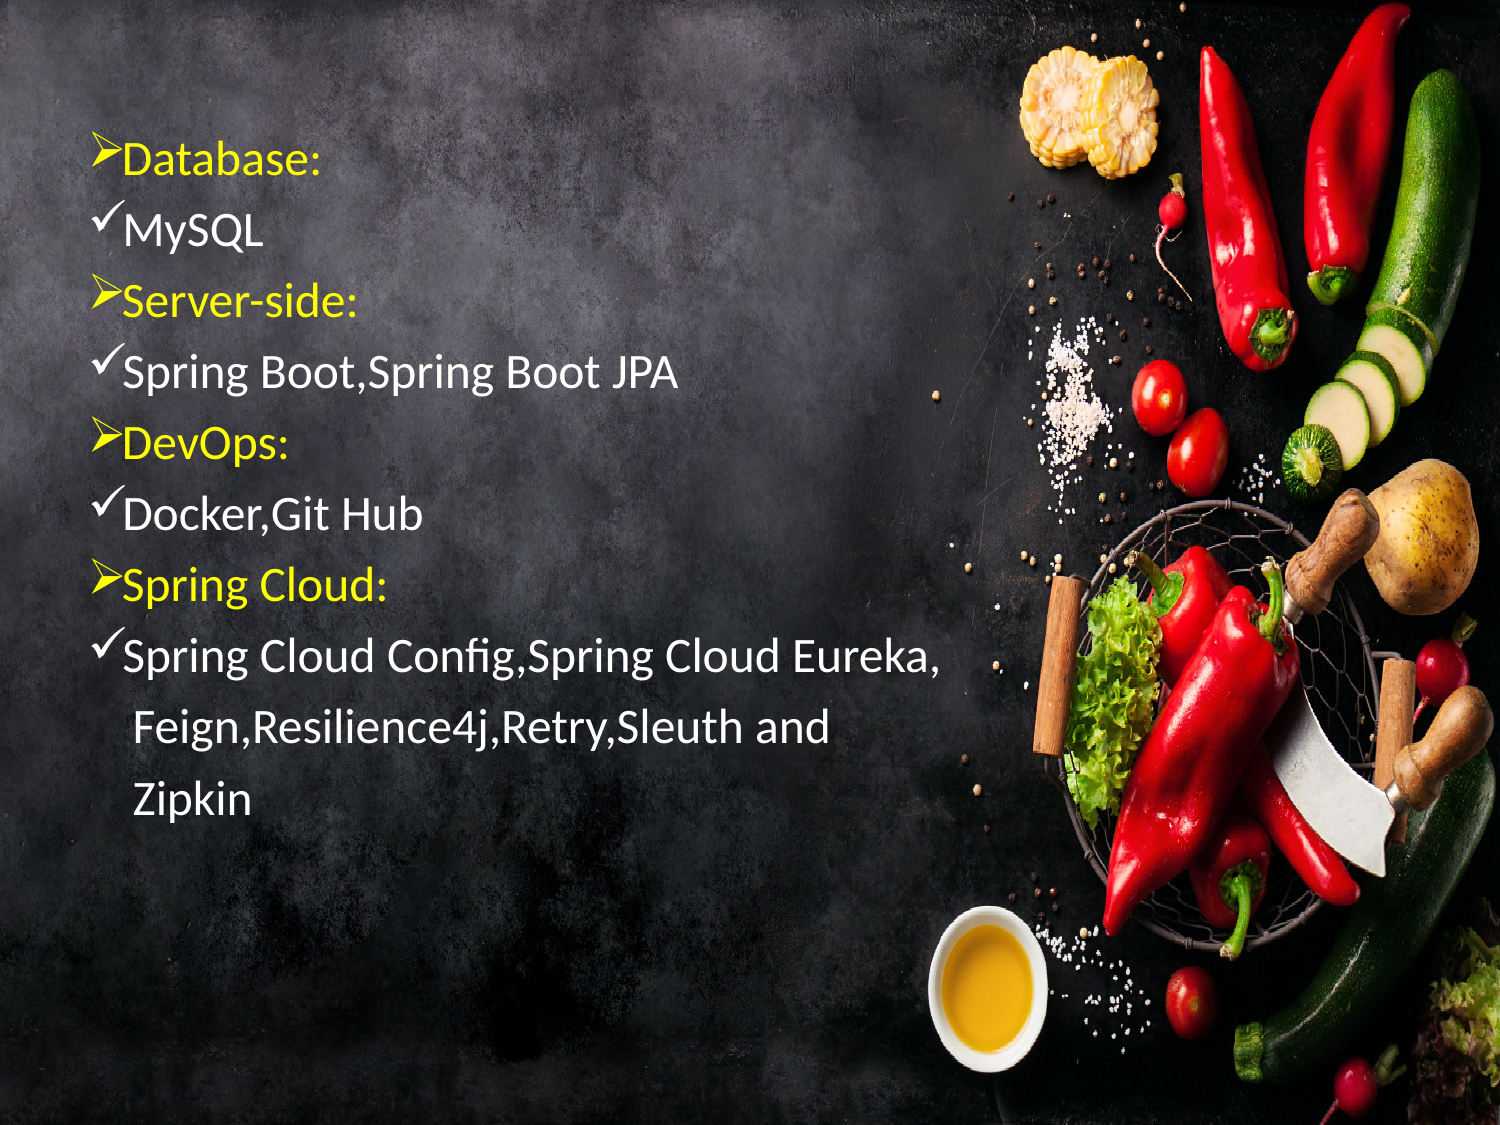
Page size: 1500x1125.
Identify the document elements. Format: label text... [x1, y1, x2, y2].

list Database: MySQL Server-side: Spring Boot,Spring Boot JPA DevOps: Docker,Git Hub Spring Cloud: Spring Cloud Config,Spring Cloud Eureka, Feign,Resilience4j,Retry,Sleuth and Zipkin [72, 124, 1367, 839]
picture [0, 0, 1500, 1125]
